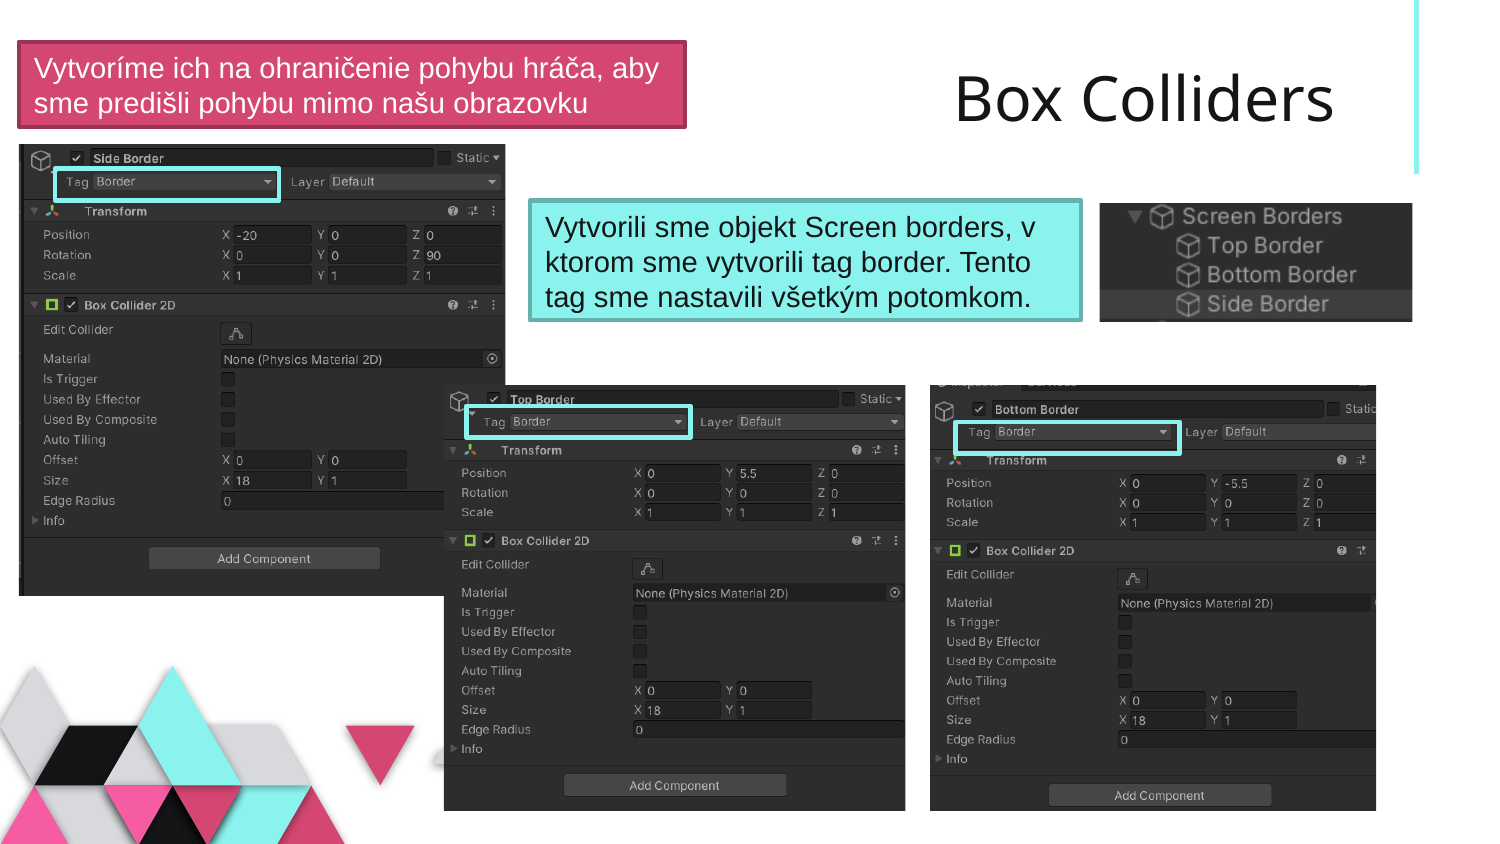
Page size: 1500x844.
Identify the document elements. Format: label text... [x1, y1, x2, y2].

title Box Colliders [55, 54, 1384, 149]
text_box Vytvorili sme objekt Screen borders, v ktorom sme vytvorili tag border. Tento tag sme nastavili všetkým potomkom. [530, 200, 1082, 321]
text_box Vytvoríme ich na ohraničenie pohybu hráča, aby sme predišli pohybu mimo našu obrazovku [18, 41, 685, 127]
picture [929, 385, 1377, 811]
picture [18, 143, 906, 811]
picture [1099, 203, 1413, 322]
